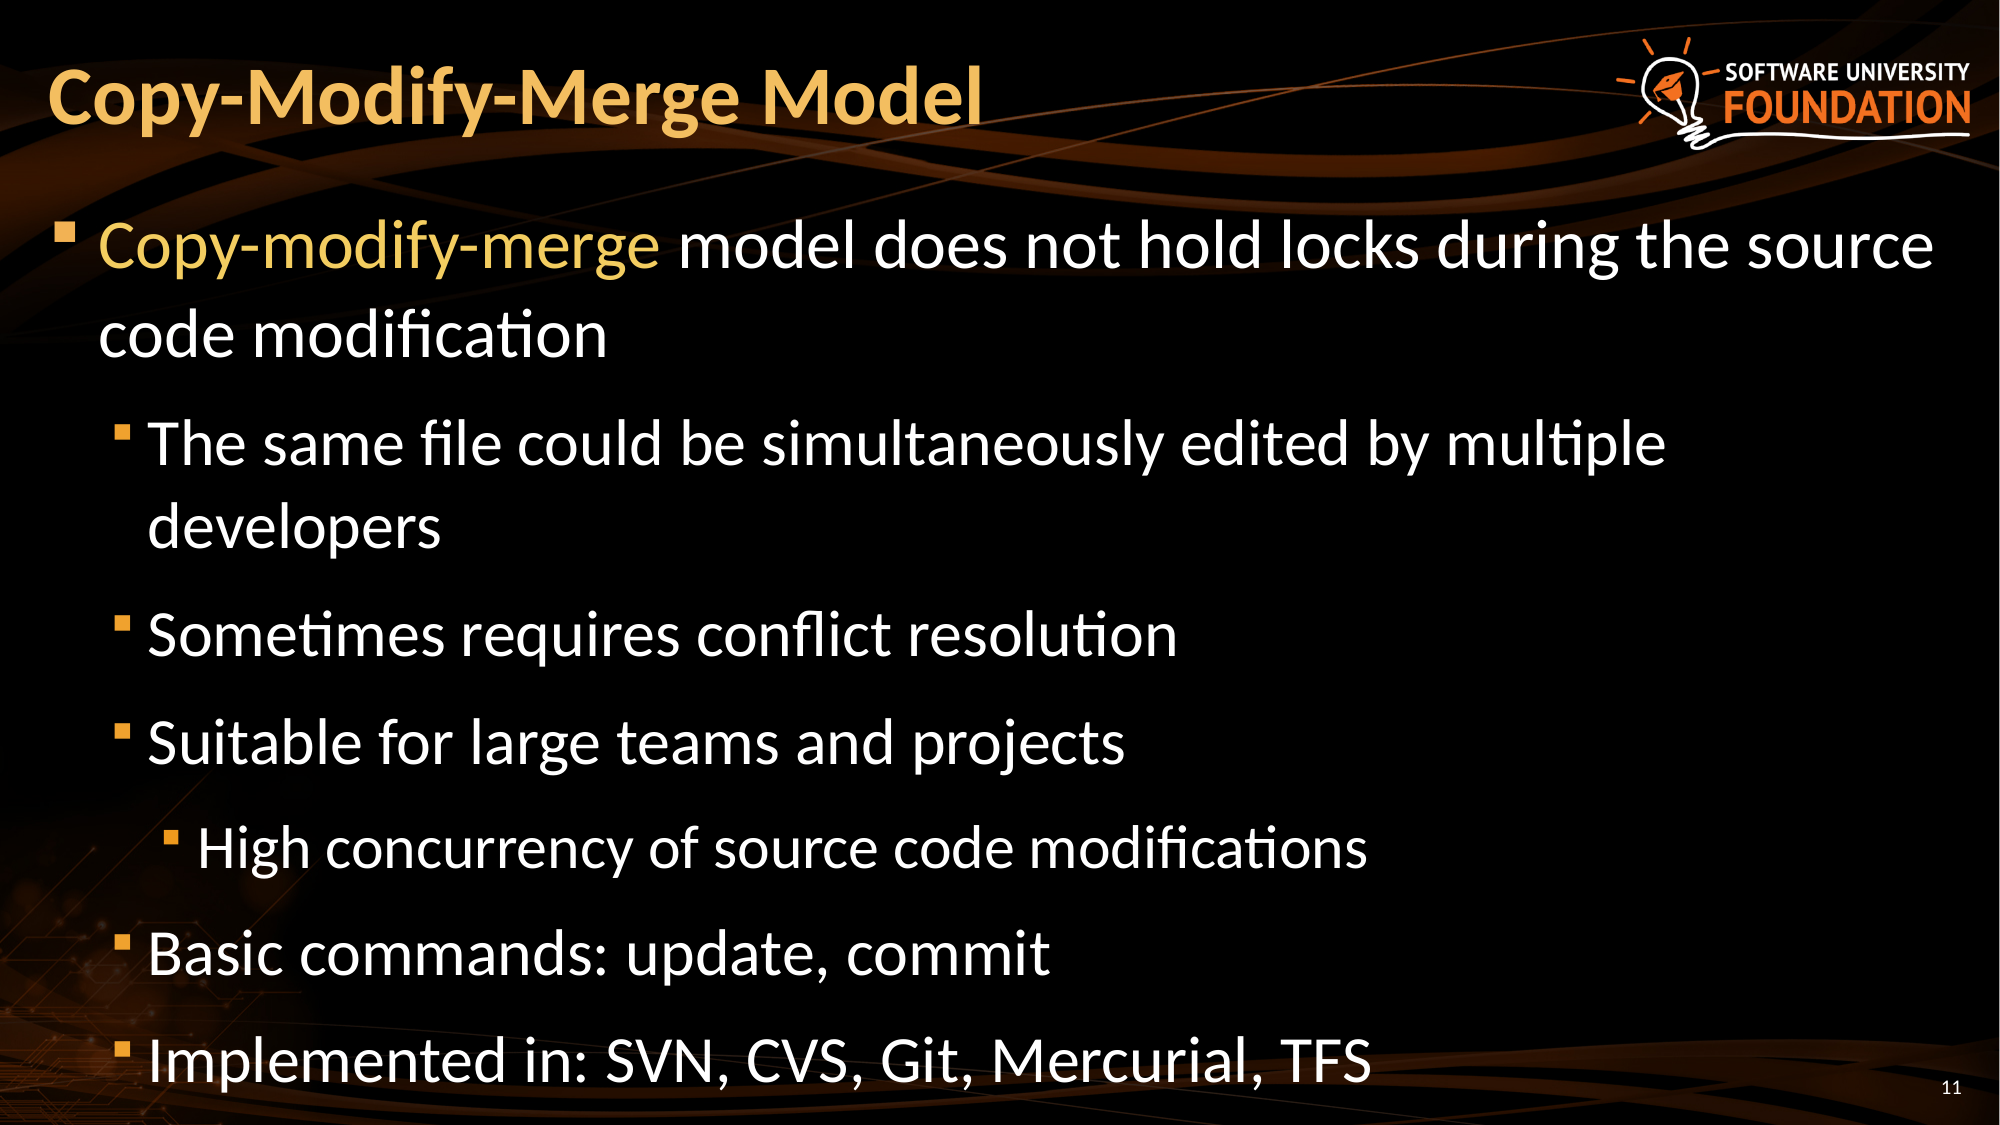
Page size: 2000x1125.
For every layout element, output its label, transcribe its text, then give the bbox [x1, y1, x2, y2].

picture [0, 0, 2000, 1125]
list Copy-modify-merge model does not hold locks during the source code modification The same file could be simultaneously edited by multiple developers Sometimes requires conflict resolution Suitable for large teams and projects High concurrency of source code modifications Basic commands: update, commit Implemented in: SVN, CVS, Git, Mercurial, TFS [31, 188, 1968, 1103]
title Copy-Modify-Merge Model [30, 6, 1602, 189]
